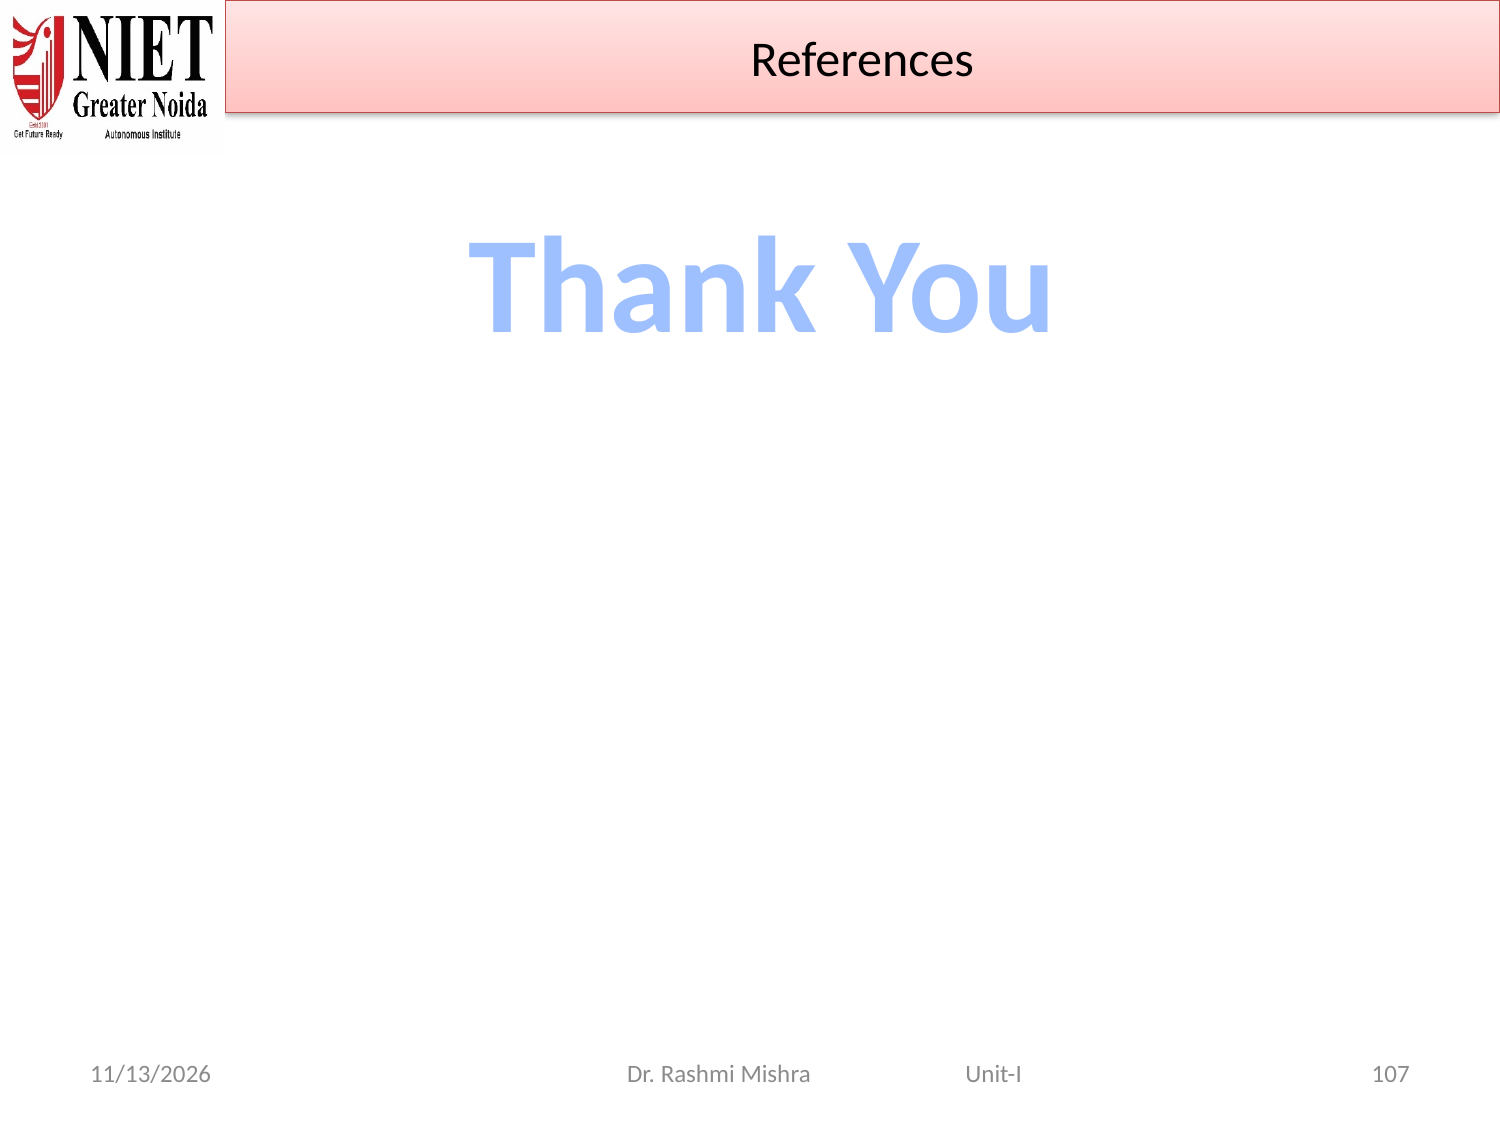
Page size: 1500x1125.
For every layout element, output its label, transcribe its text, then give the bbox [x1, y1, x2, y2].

footer Dr. Rashmi Mishra Unit-I [412, 1042, 1238, 1103]
slide_number 107 [1238, 1042, 1425, 1103]
picture [0, 0, 226, 156]
text_box References [226, 0, 1500, 113]
list Thank You [87, 187, 1438, 841]
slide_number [75, 1042, 412, 1103]
